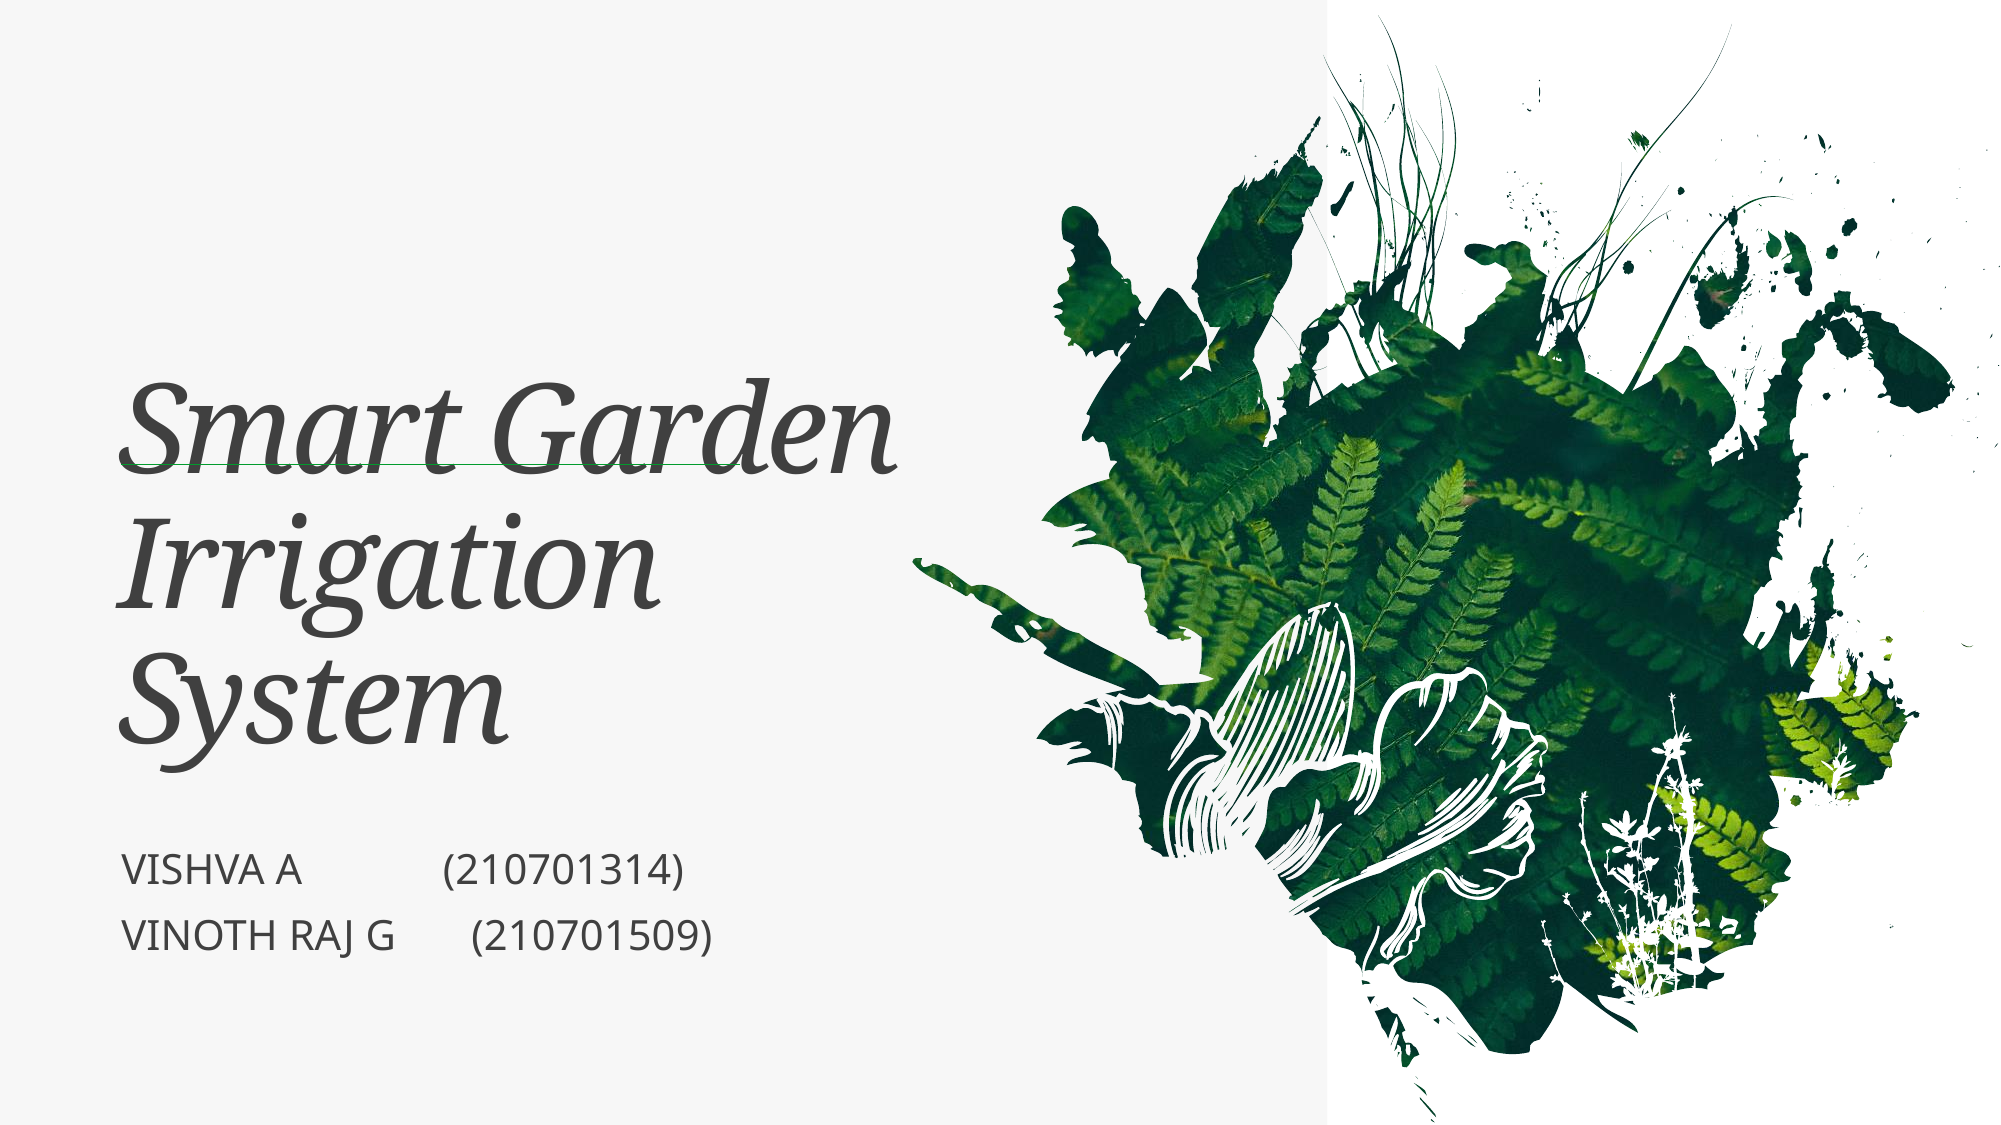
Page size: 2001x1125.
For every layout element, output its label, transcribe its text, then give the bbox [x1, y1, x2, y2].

subtitle VISHVA A (210701314) VINOTH RAJ G (210701509) [121, 848, 912, 1013]
picture [912, 15, 2000, 1123]
title Smart Garden Irrigation System [0, 0, 1328, 1125]
